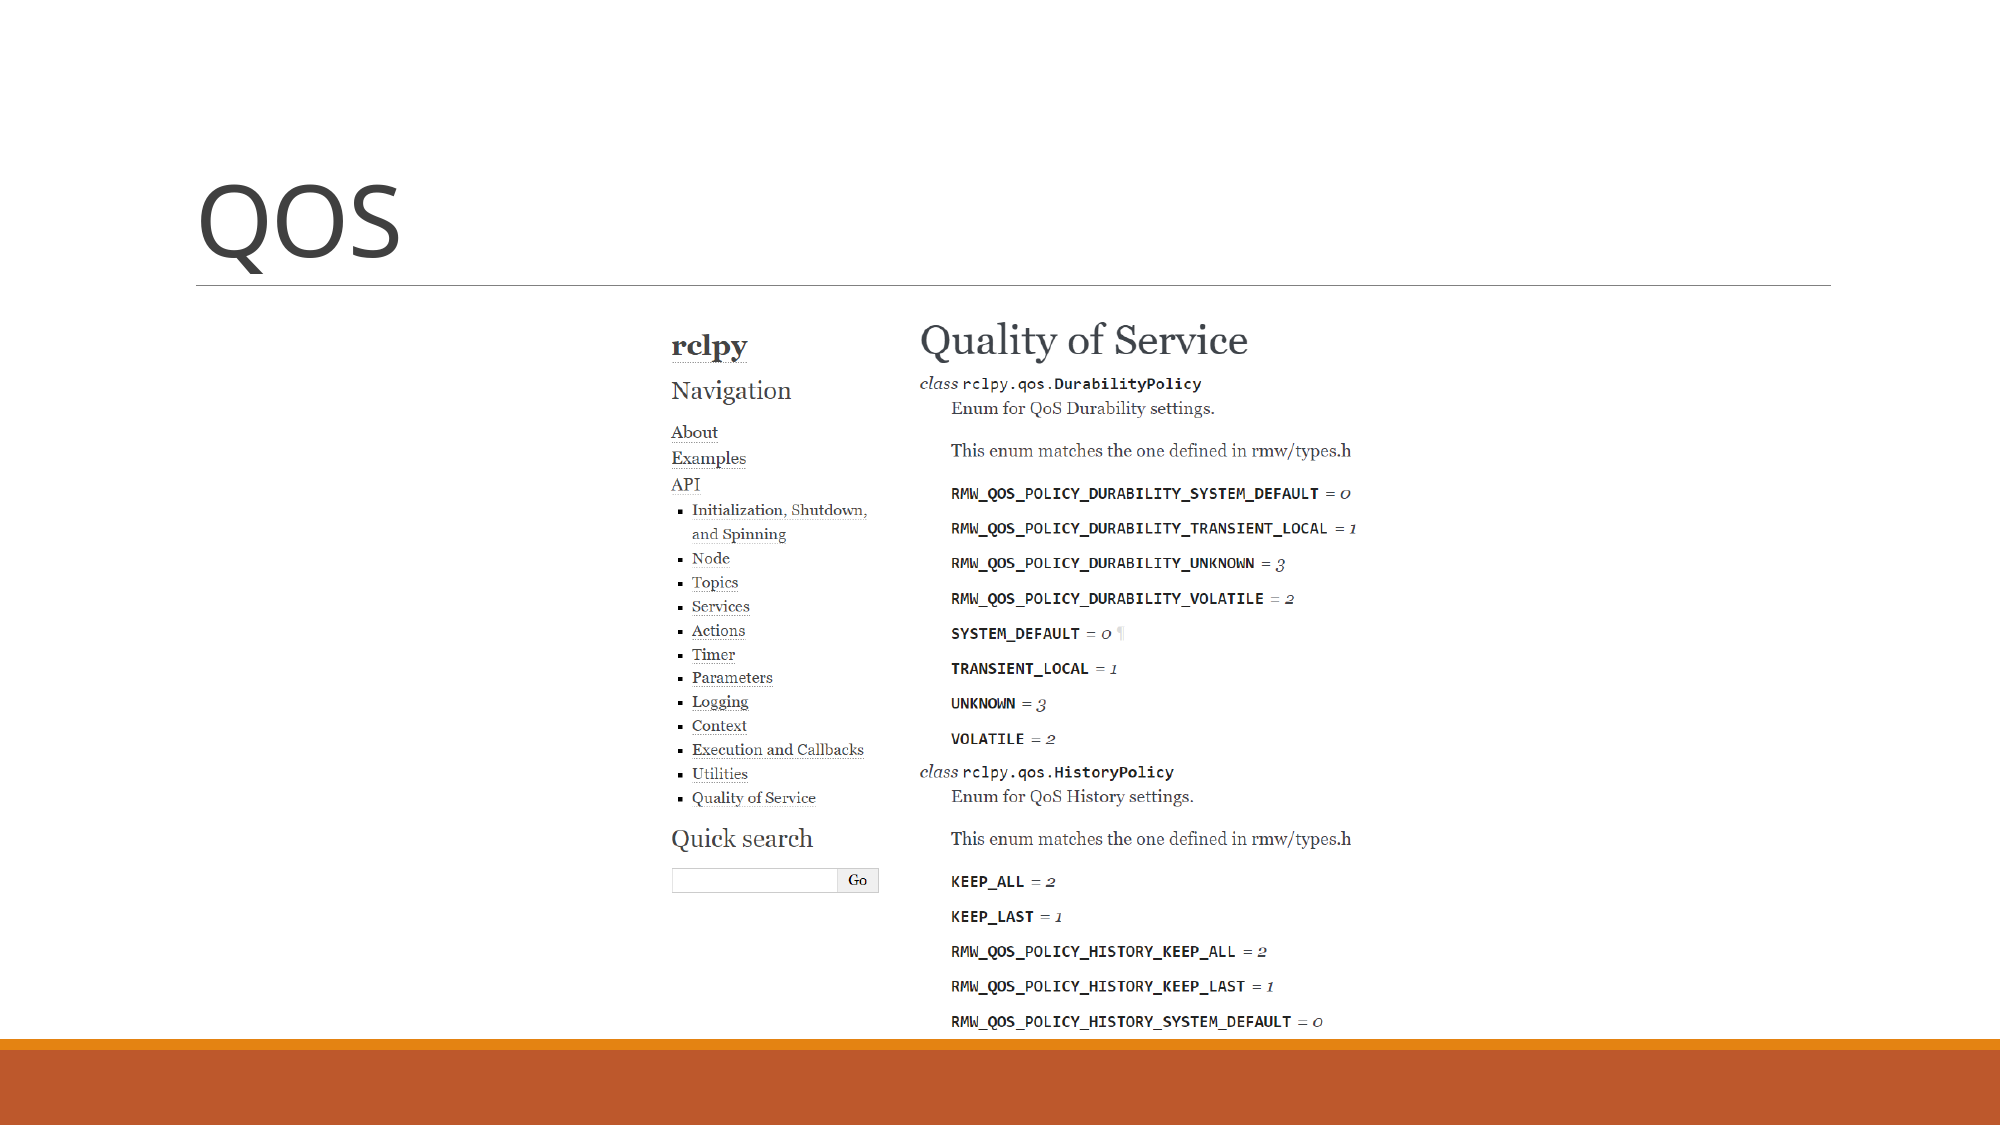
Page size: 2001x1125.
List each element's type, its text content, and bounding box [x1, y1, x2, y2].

picture [660, 307, 1370, 1030]
title QOS [180, 47, 1830, 285]
